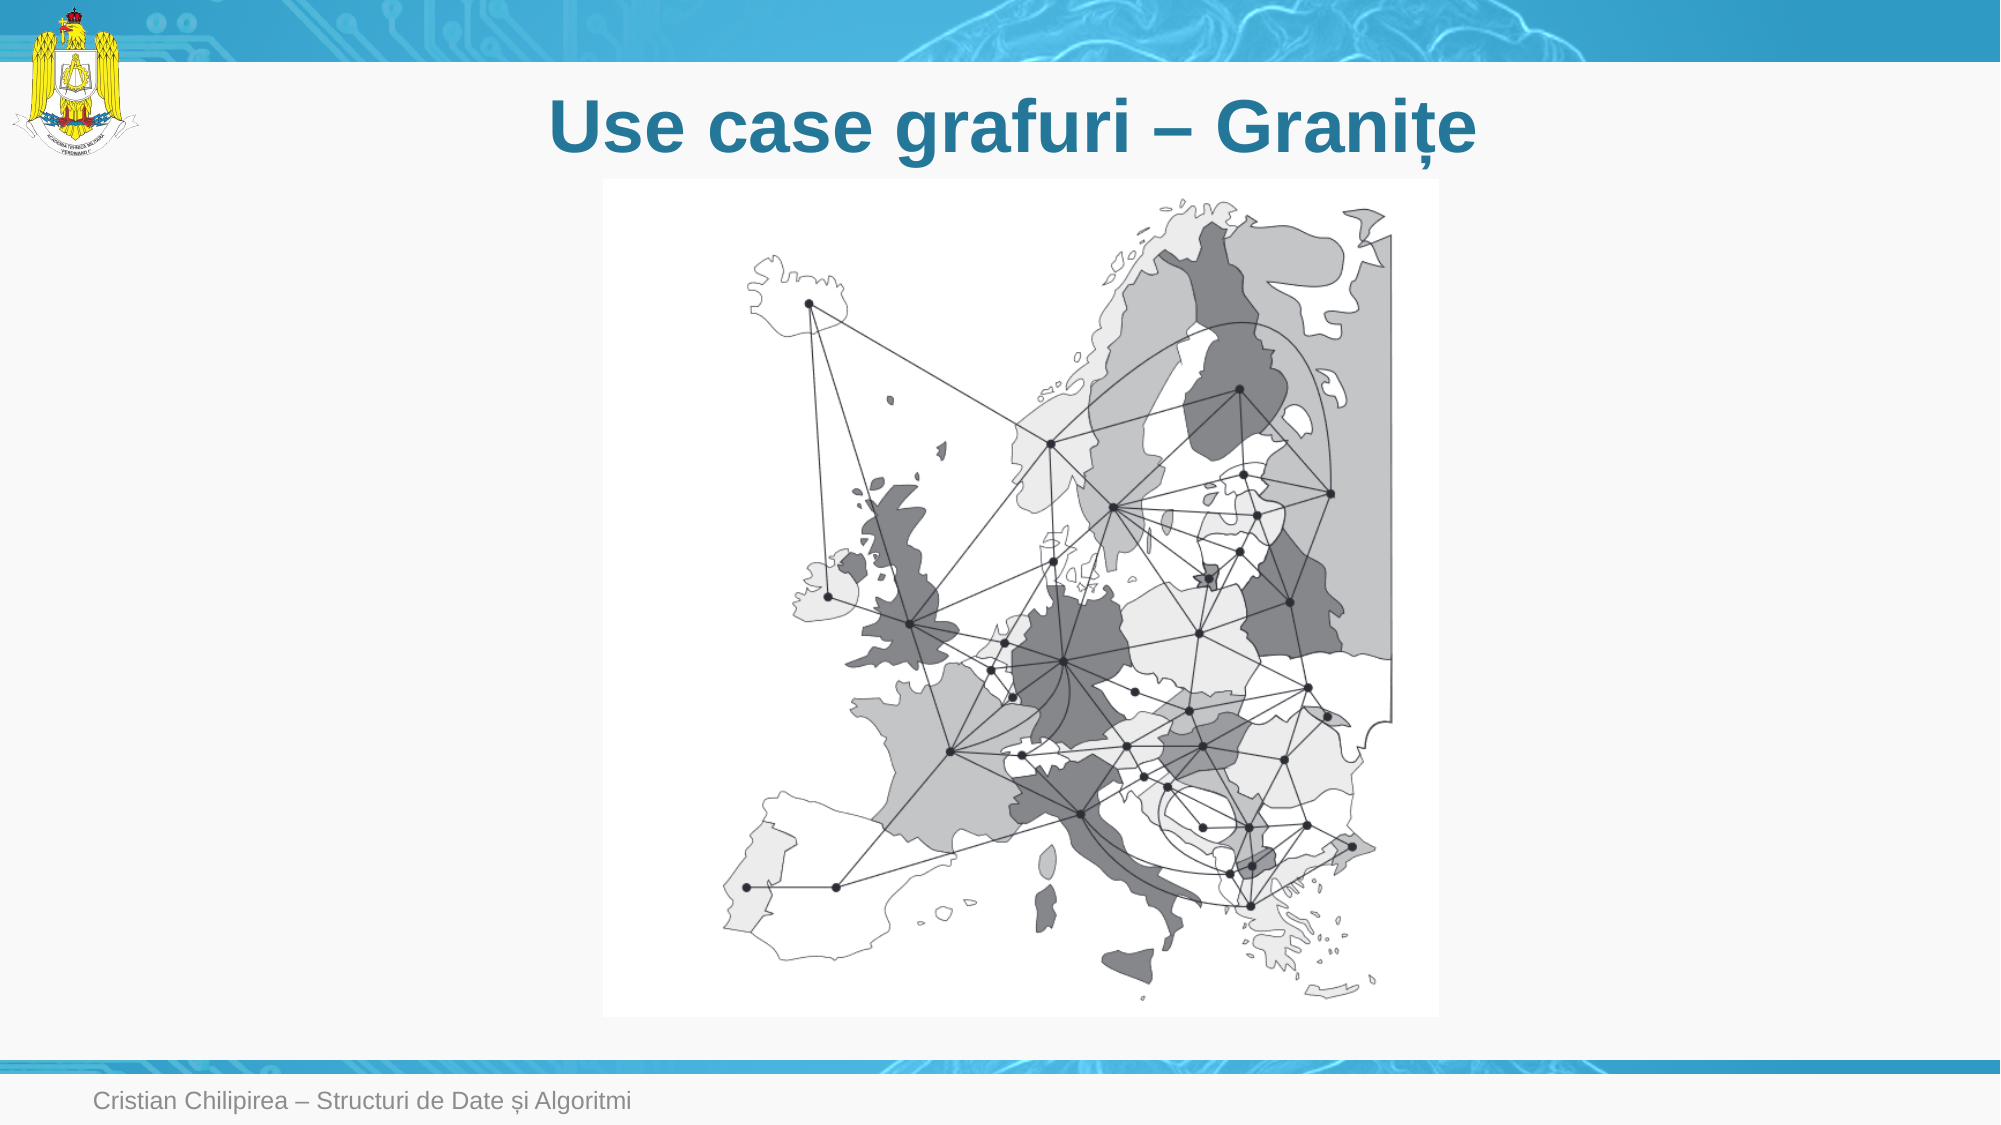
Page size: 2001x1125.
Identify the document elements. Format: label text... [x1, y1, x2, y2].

picture [603, 179, 1439, 1017]
title Use case grafuri – Granițe [150, 76, 1876, 180]
picture [0, 0, 2000, 156]
picture [0, 1060, 2000, 1074]
footer Cristian Chilipirea – Structuri de Date și Algoritmi [77, 1073, 1338, 1125]
